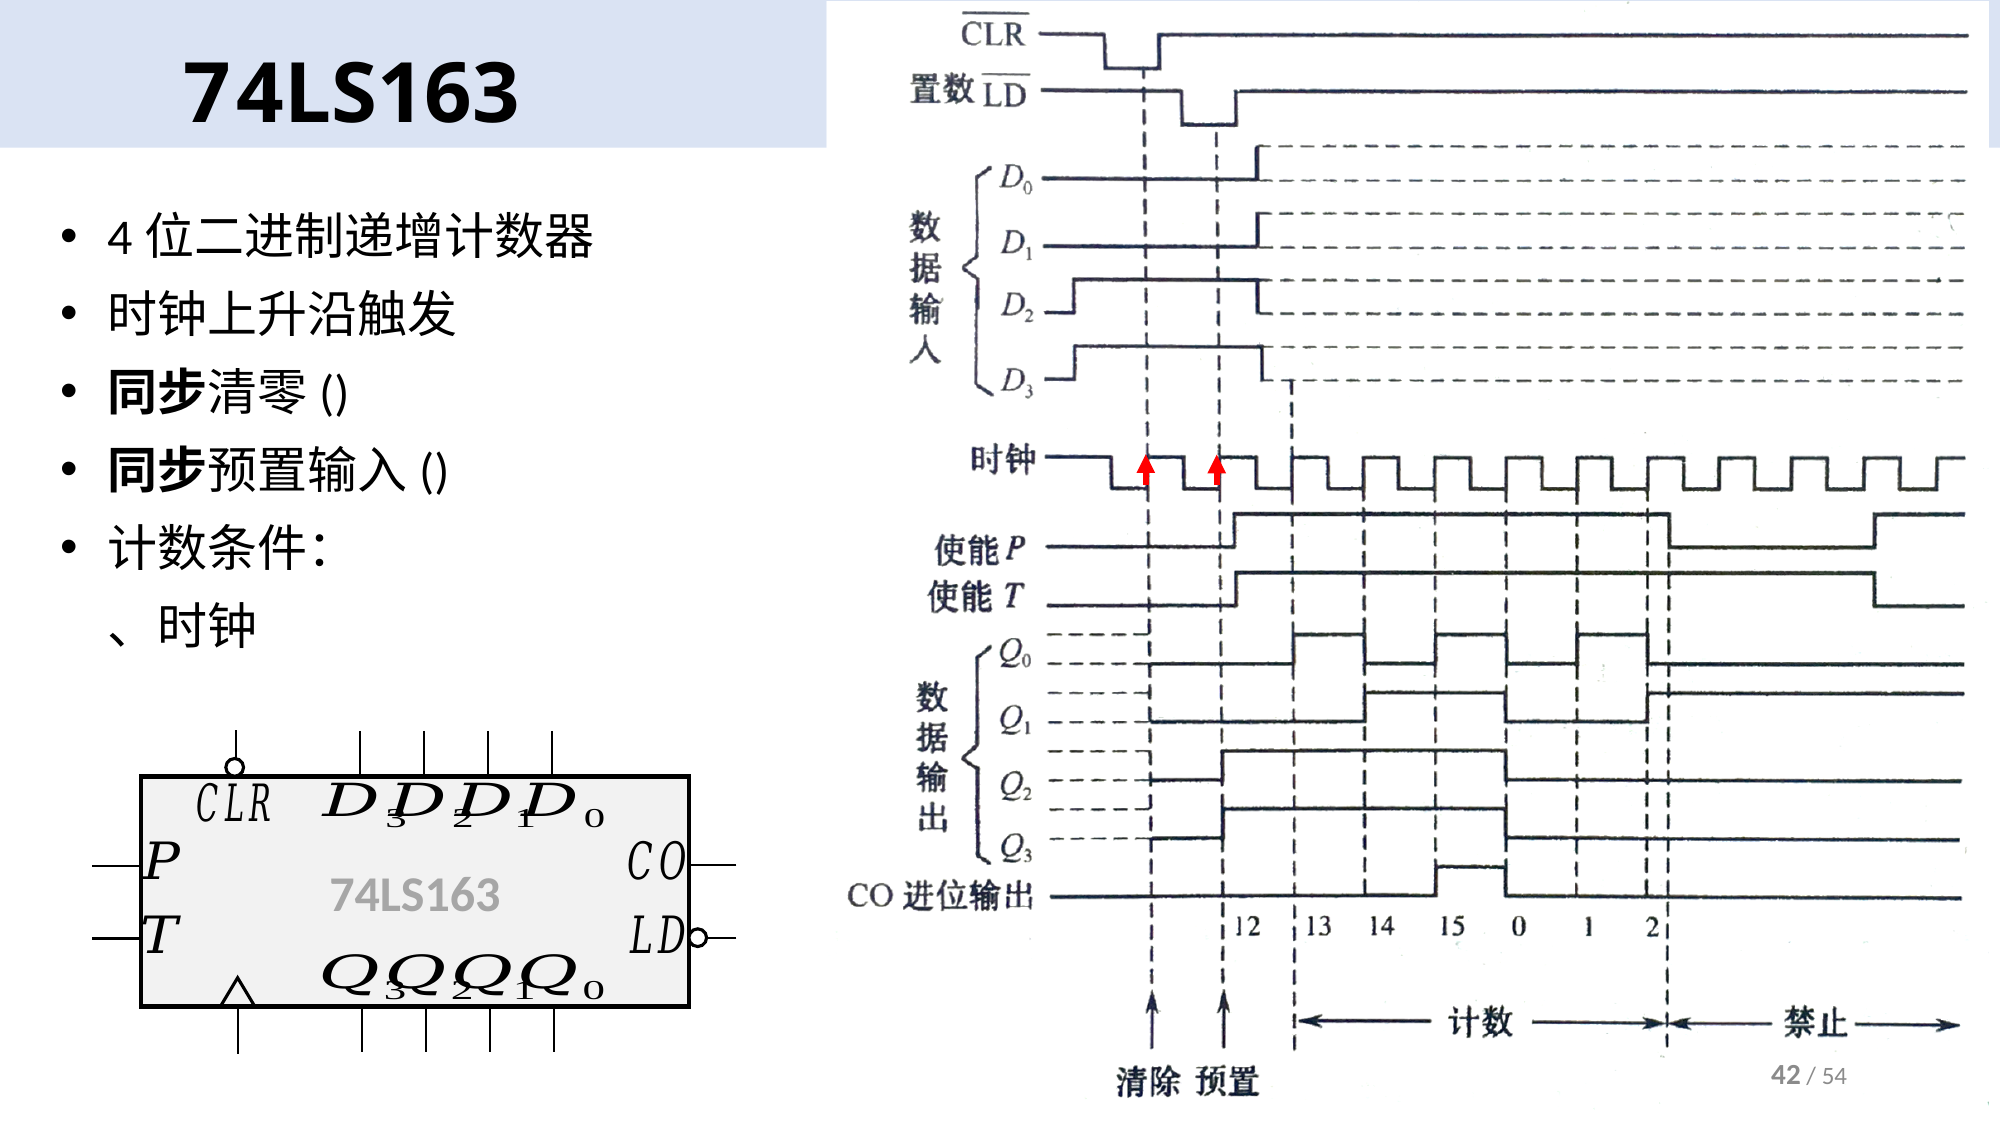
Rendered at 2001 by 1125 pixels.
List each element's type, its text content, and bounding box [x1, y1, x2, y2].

title 74LS163 [1989, 0, 2000, 148]
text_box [826, 0, 1989, 1116]
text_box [91, 730, 737, 1054]
title 74LS163 [0, 0, 826, 148]
